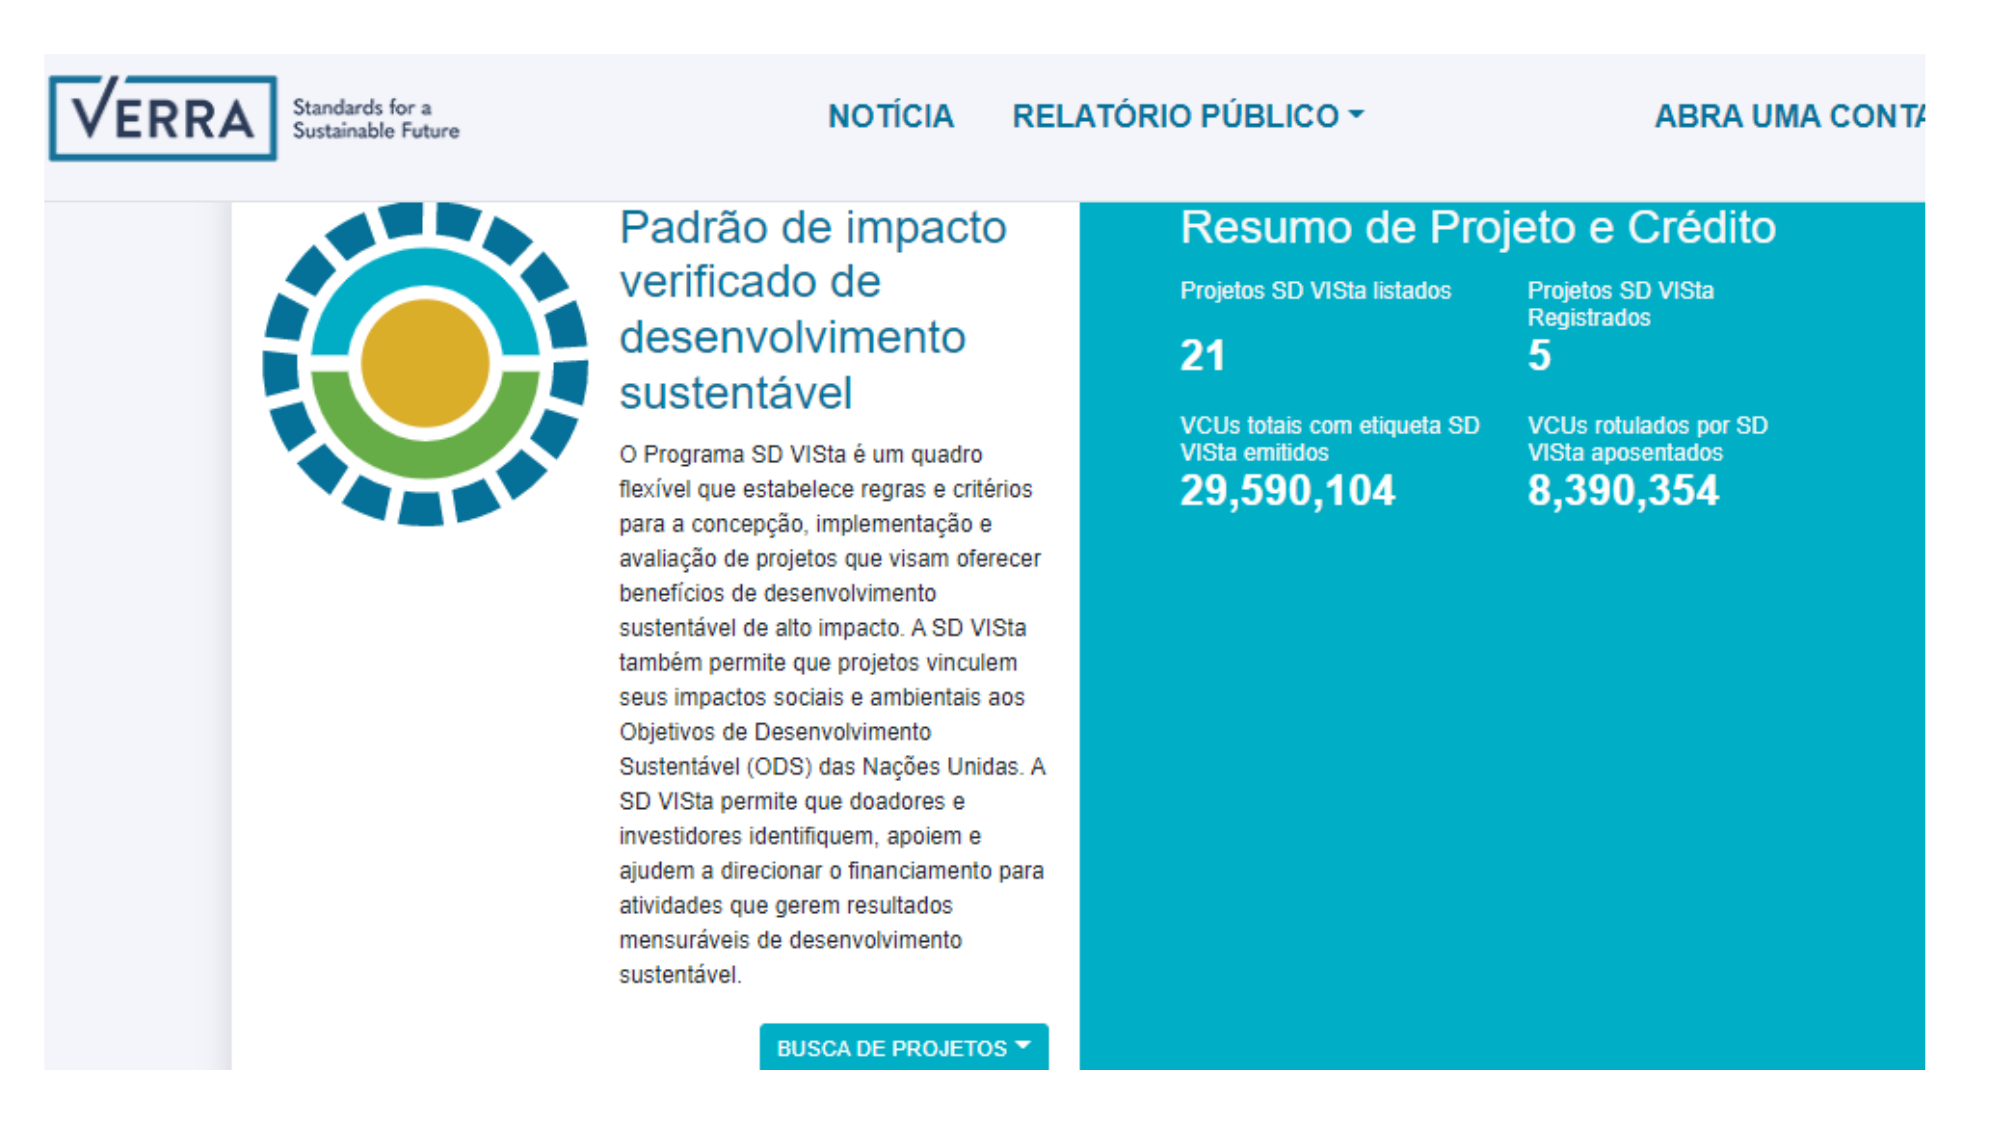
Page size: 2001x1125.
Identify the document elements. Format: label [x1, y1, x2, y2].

picture [44, 54, 1926, 1070]
